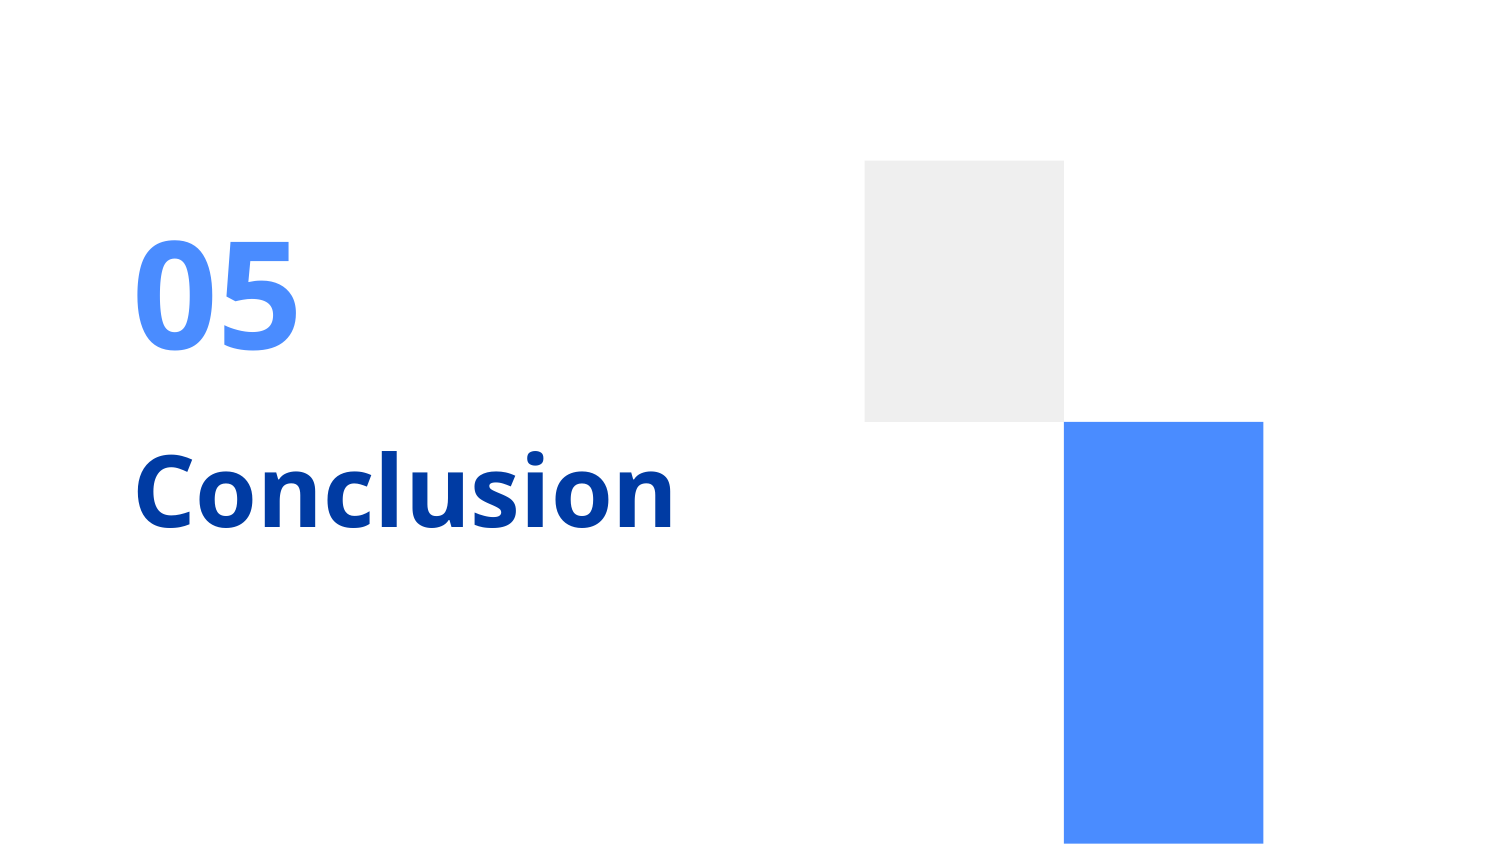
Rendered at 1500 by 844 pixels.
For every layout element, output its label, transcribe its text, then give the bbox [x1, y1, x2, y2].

title 05 [116, 207, 849, 395]
title Conclusion [116, 394, 978, 582]
